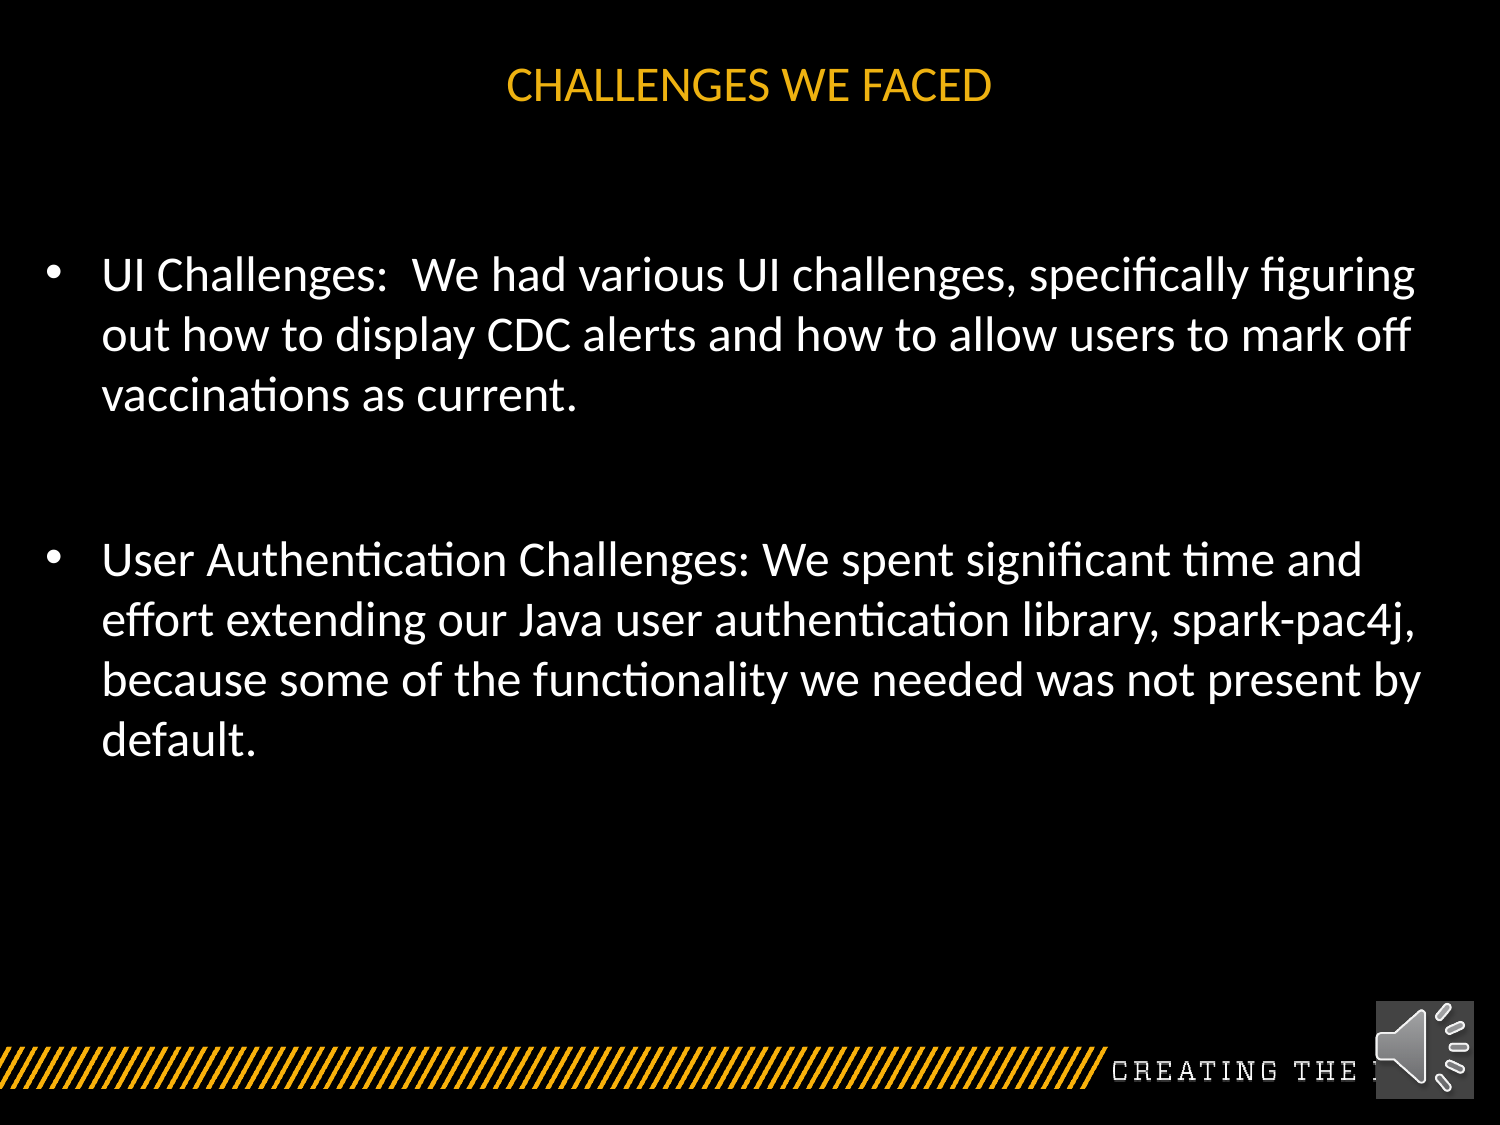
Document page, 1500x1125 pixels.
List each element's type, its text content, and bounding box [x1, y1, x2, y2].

picture [0, 999, 1476, 1101]
list UI Challenges: We had various UI challenges, specifically figuring out how to display CDC alerts and how to allow users to mark off vaccinations as current. User Authentication Challenges: We spent significant time and effort extending our Java user authentication library, spark-pac4j, because some of the functionality we needed was not present by default. [0, 163, 1500, 1012]
title CHALLENGES WE FACED [0, 0, 1500, 163]
